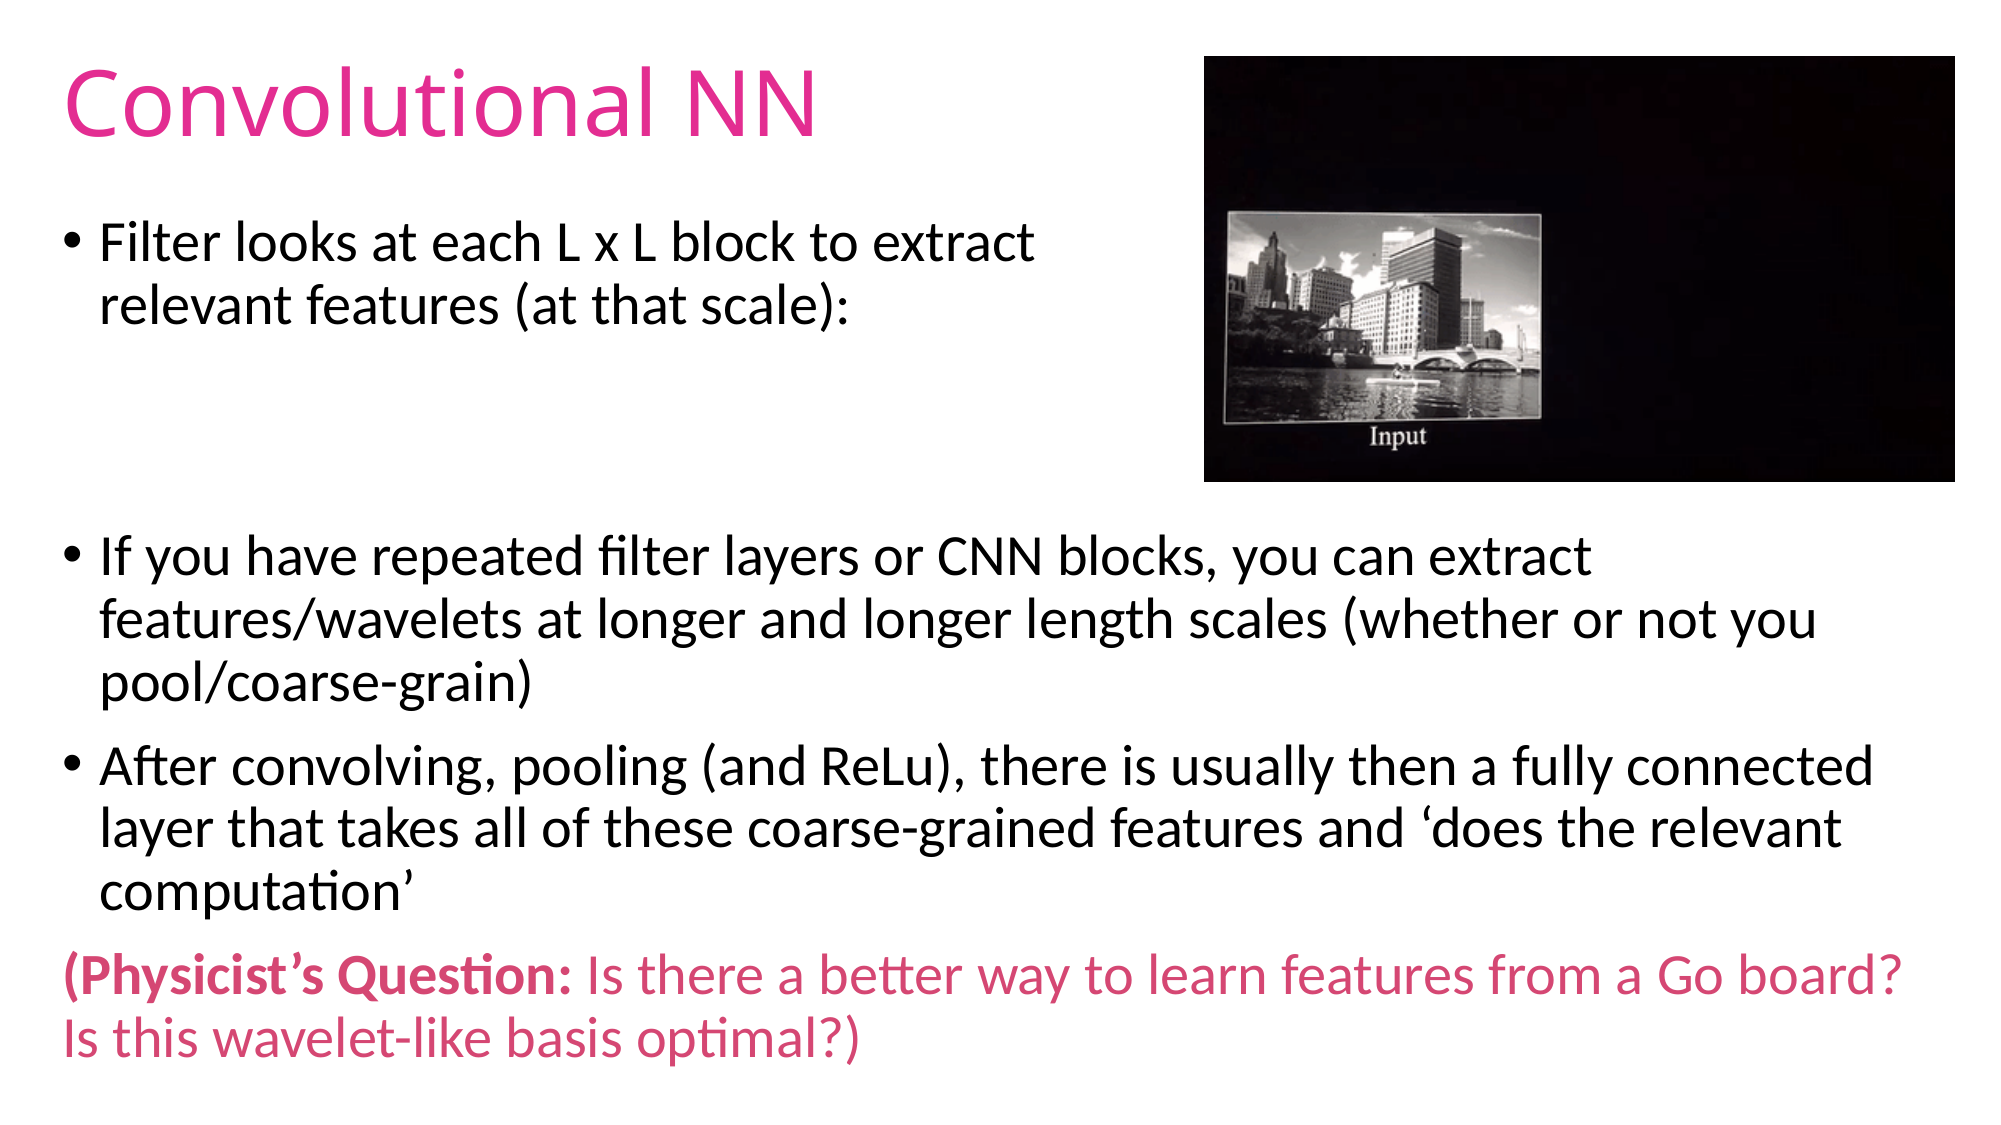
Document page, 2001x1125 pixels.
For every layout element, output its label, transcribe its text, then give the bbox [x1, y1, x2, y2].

picture [1204, 56, 1955, 482]
title Convolutional NN [47, 32, 1955, 181]
list Filter looks at each L x L block to extract relevant features (at that scale): If you have repeated filter layers or CNN blocks, you can extract features/wavelets at longer and longer length scales (whether or not you pool/coarse-grain) After convolving, pooling (and ReLu), there is usually then a fully connected layer that takes all of these coarse-grained features and ‘does the relevant computation’ (Physicist’s Question: Is there a better way to learn features from a Go board? Is this wavelet-like basis optimal?) [47, 203, 1955, 1125]
